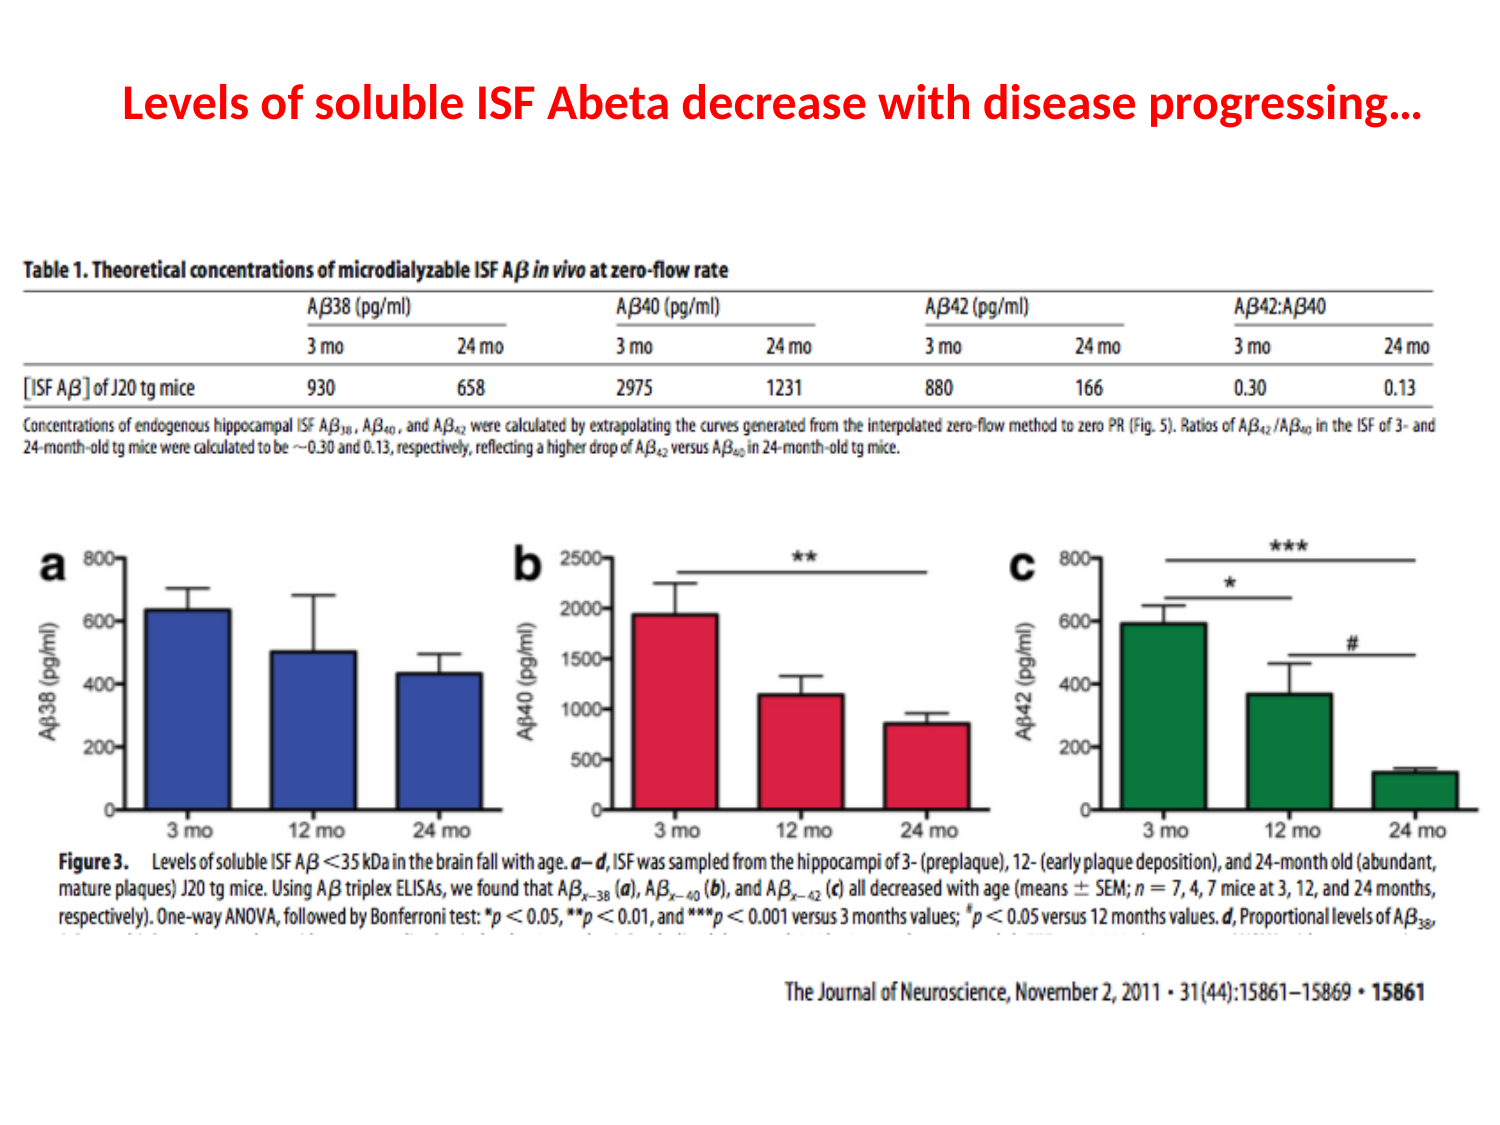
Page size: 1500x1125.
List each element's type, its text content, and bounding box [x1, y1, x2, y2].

text_box Levels of soluble ISF Abeta decrease with disease progressing… [107, 62, 1440, 138]
picture [16, 527, 1483, 936]
picture [781, 965, 1449, 1016]
picture [16, 251, 1476, 464]
